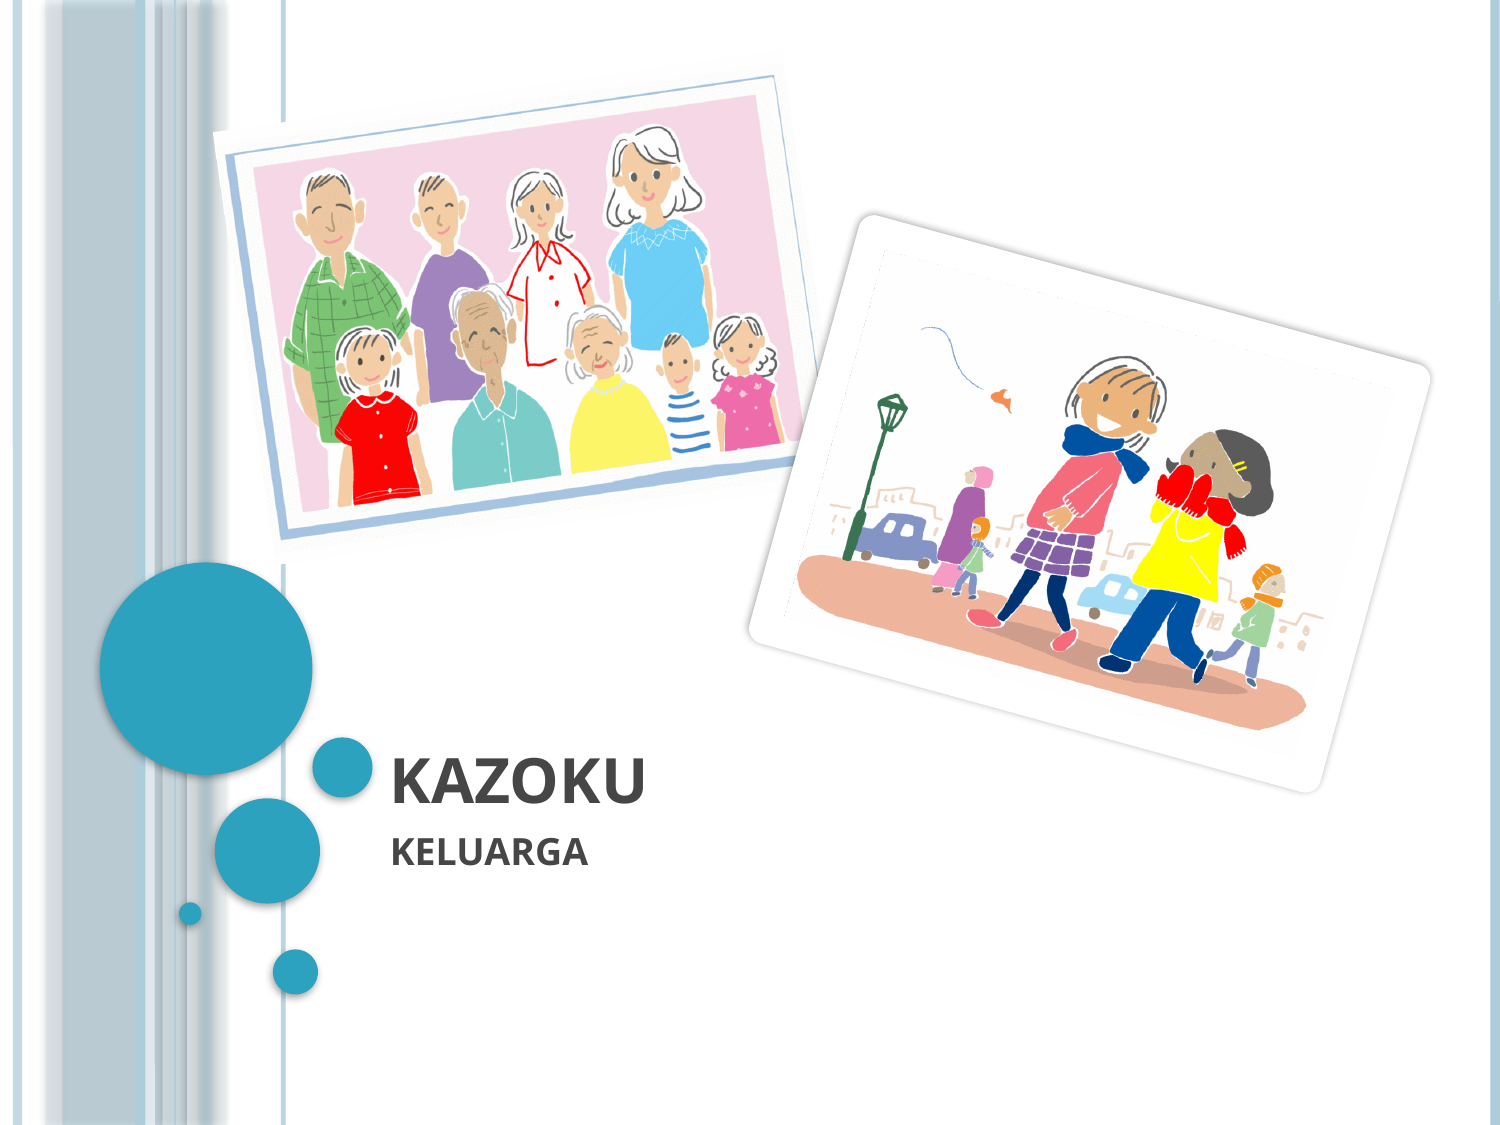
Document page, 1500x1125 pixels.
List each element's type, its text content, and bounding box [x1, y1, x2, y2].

picture [214, 50, 1395, 757]
subtitle KELUARGA [375, 820, 1388, 1046]
title KAZOKU [375, 535, 1388, 820]
